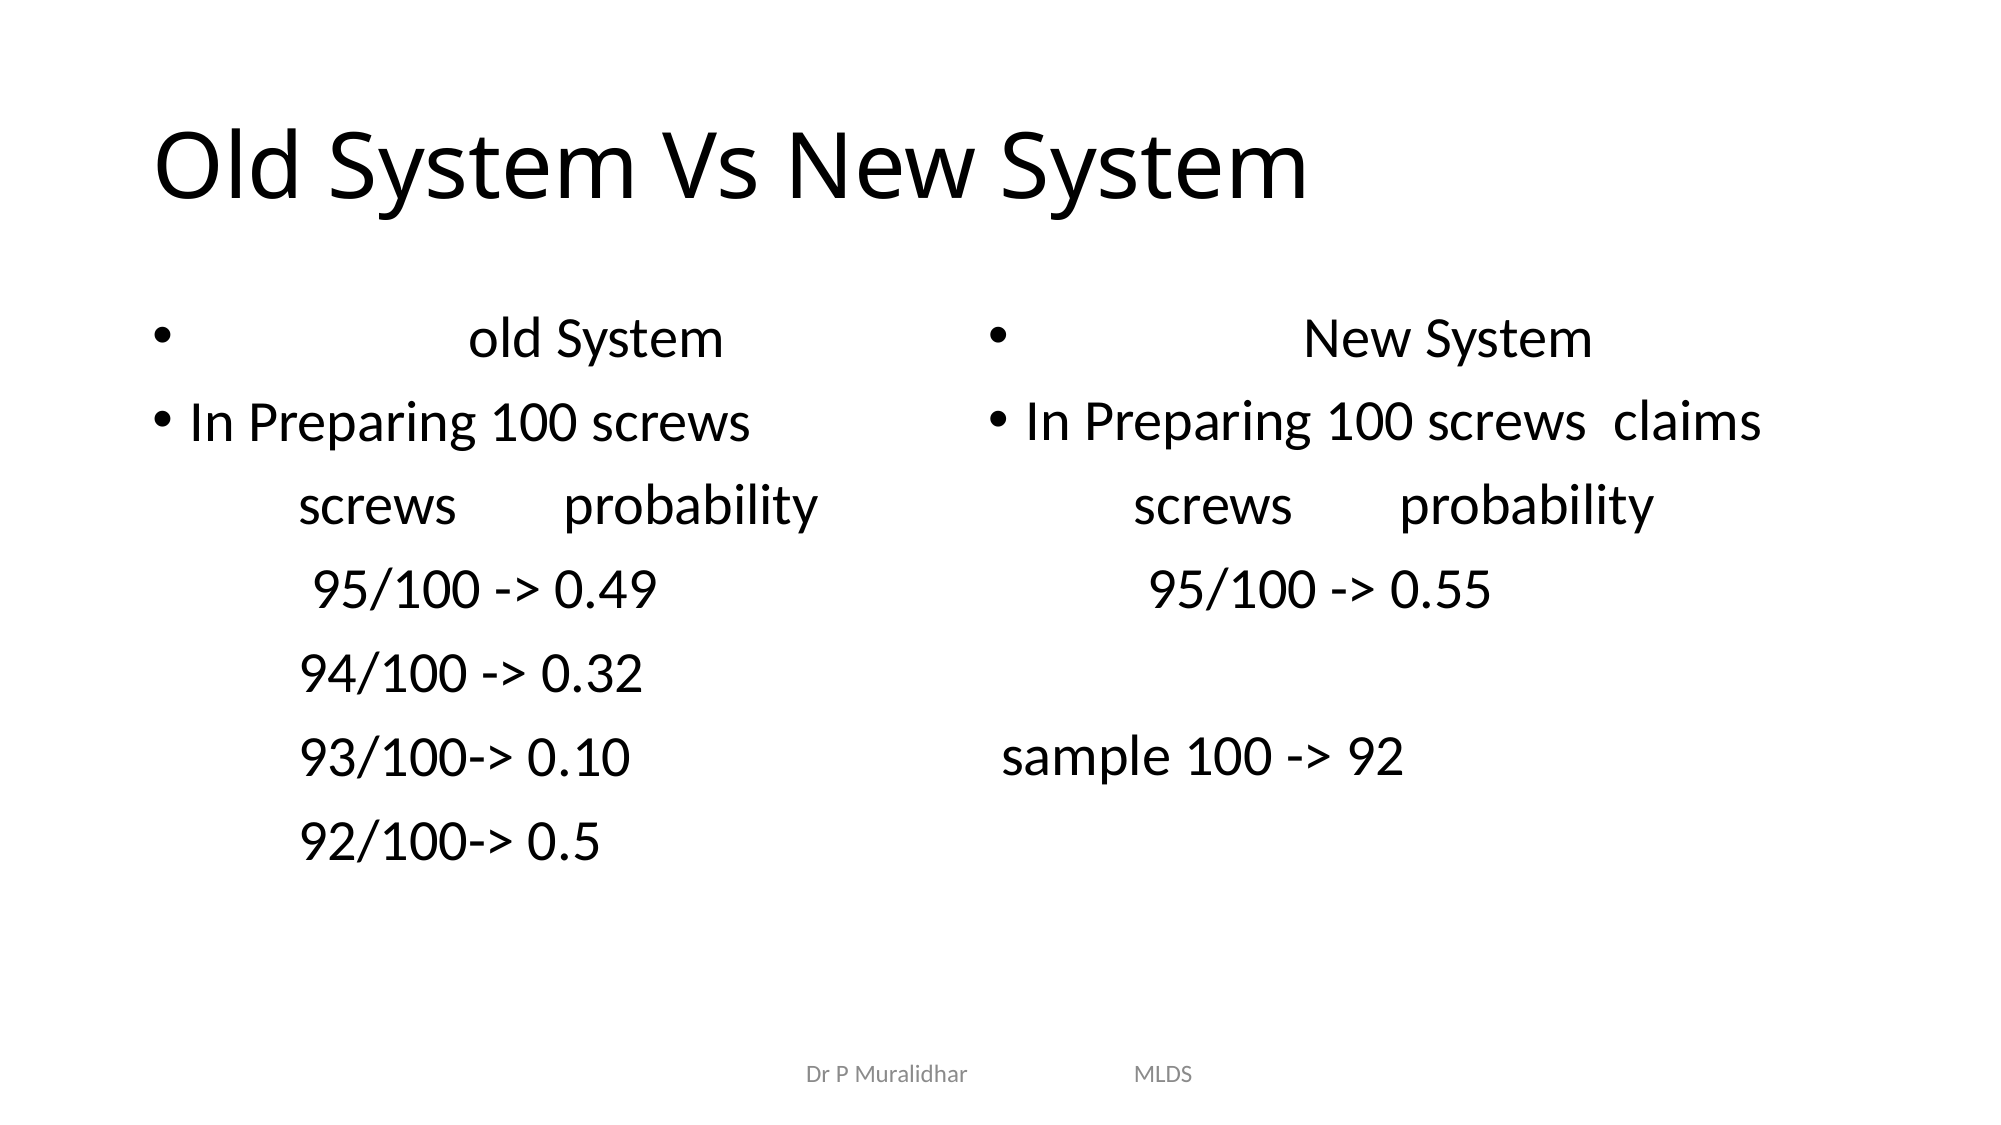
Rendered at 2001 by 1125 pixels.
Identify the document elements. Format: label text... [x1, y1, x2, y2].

list old System In Preparing 100 screws screws probability 95/100 -> 0.49 94/100 -> 0.32 93/100-> 0.10 92/100-> 0.5 [137, 299, 973, 1014]
title Old System Vs New System [137, 59, 1863, 278]
footer Dr P Muralidhar MLDS [662, 1042, 1338, 1103]
text_box New System In Preparing 100 screws claims screws probability 95/100 -> 0.55 sample 100 -> 92 [973, 299, 1845, 1014]
